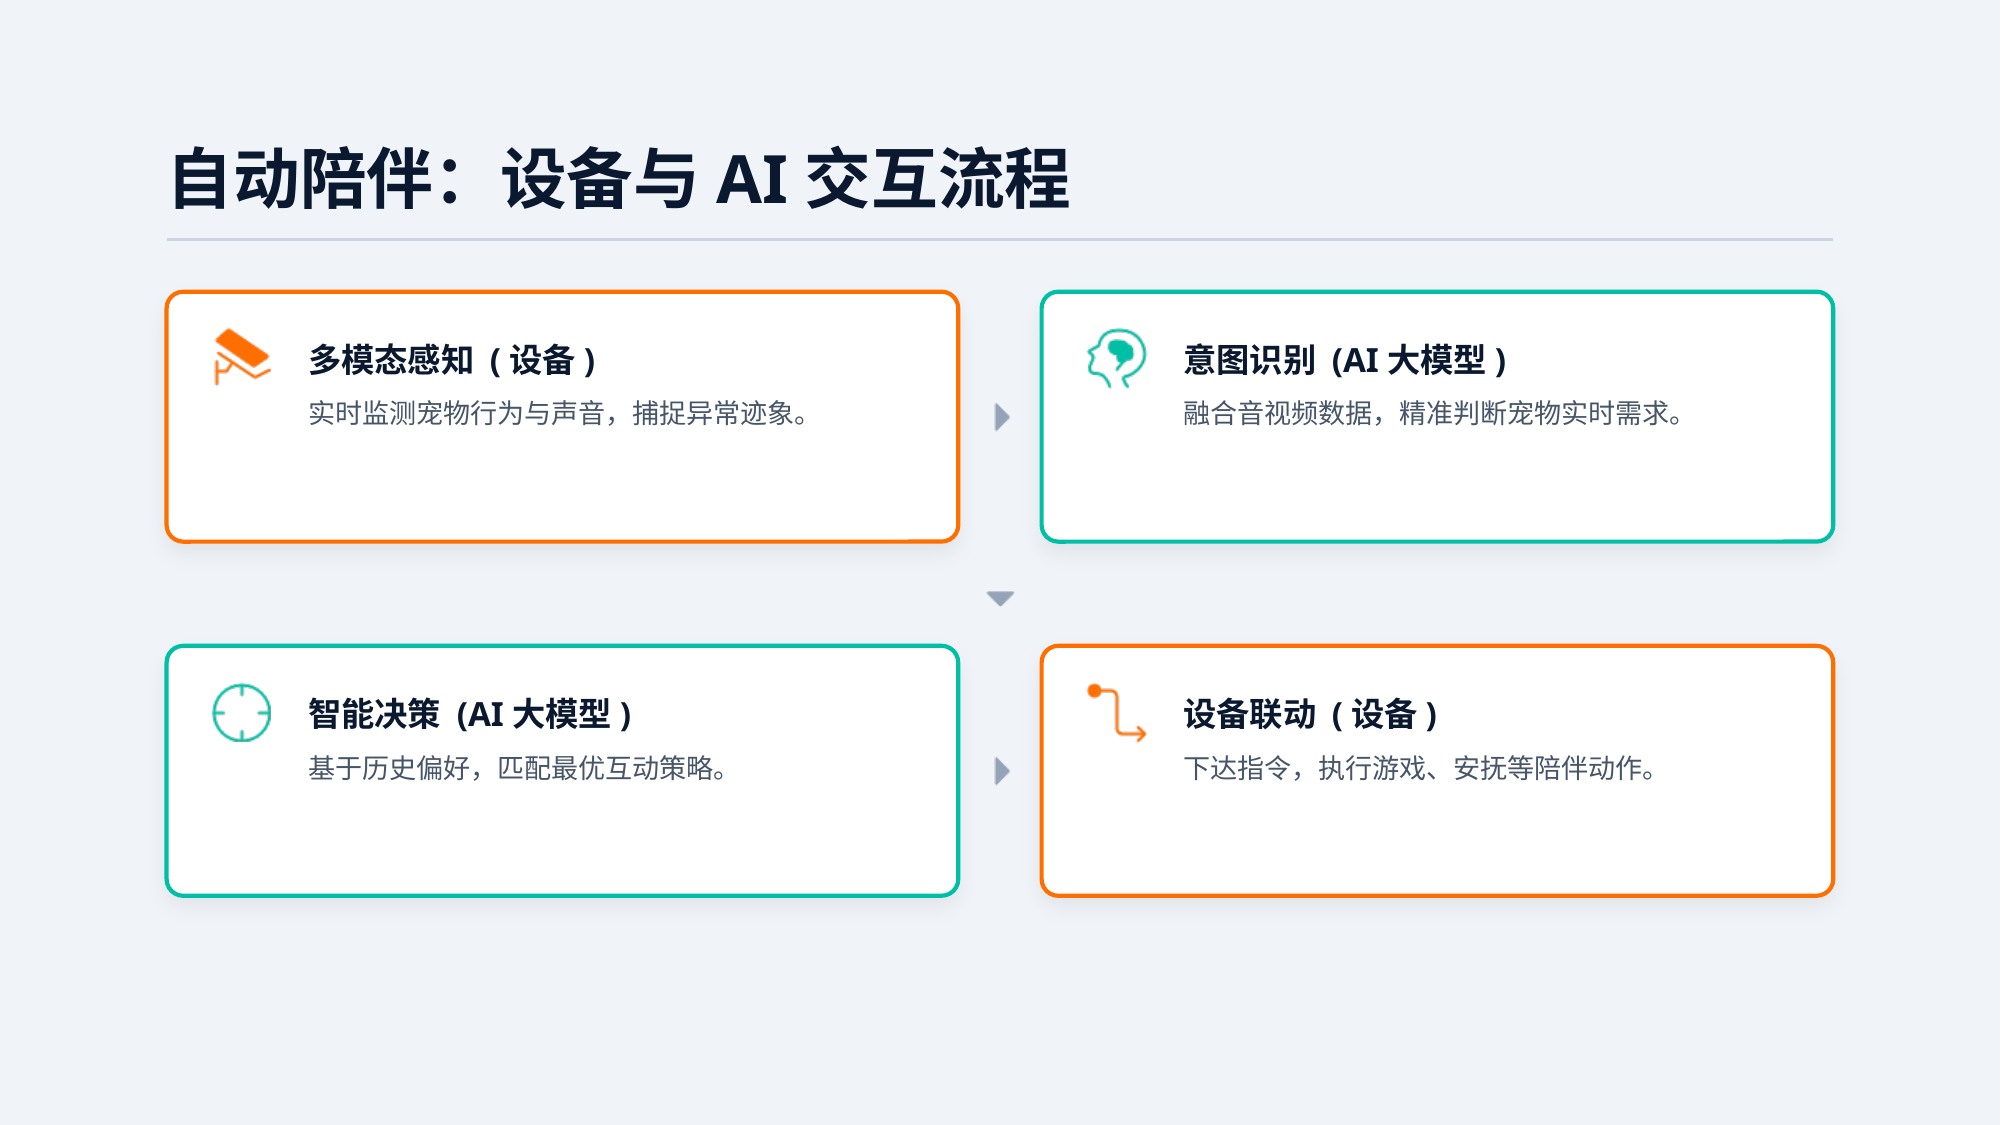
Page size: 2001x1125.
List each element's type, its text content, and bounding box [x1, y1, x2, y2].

picture [208, 678, 276, 747]
picture [208, 324, 276, 392]
text_box [1041, 645, 1834, 896]
text_box 设备联动 (设备) [1183, 683, 1788, 734]
text_box [166, 291, 959, 542]
text_box [1041, 291, 1834, 542]
picture [974, 572, 1026, 624]
picture [974, 391, 1026, 442]
text_box 基于历史偏好，匹配最优互动策略。 [308, 745, 913, 830]
text_box 意图识别 (AI大模型) [1183, 329, 1788, 380]
text_box 自动陪伴：设备与AI交互流程 [166, 125, 1417, 209]
text_box 实时监测宠物行为与声音，捕捉异常迹象。 [308, 391, 913, 475]
picture [1083, 324, 1151, 392]
picture [1083, 678, 1151, 747]
picture [974, 745, 1026, 797]
text_box 融合音视频数据，精准判断宠物实时需求。 [1183, 391, 1788, 475]
text_box [166, 645, 959, 896]
text_box 智能决策 (AI大模型) [308, 683, 913, 734]
text_box 下达指令，执行游戏、安抚等陪伴动作。 [1183, 745, 1788, 830]
text_box 多模态感知 (设备) [308, 329, 913, 380]
